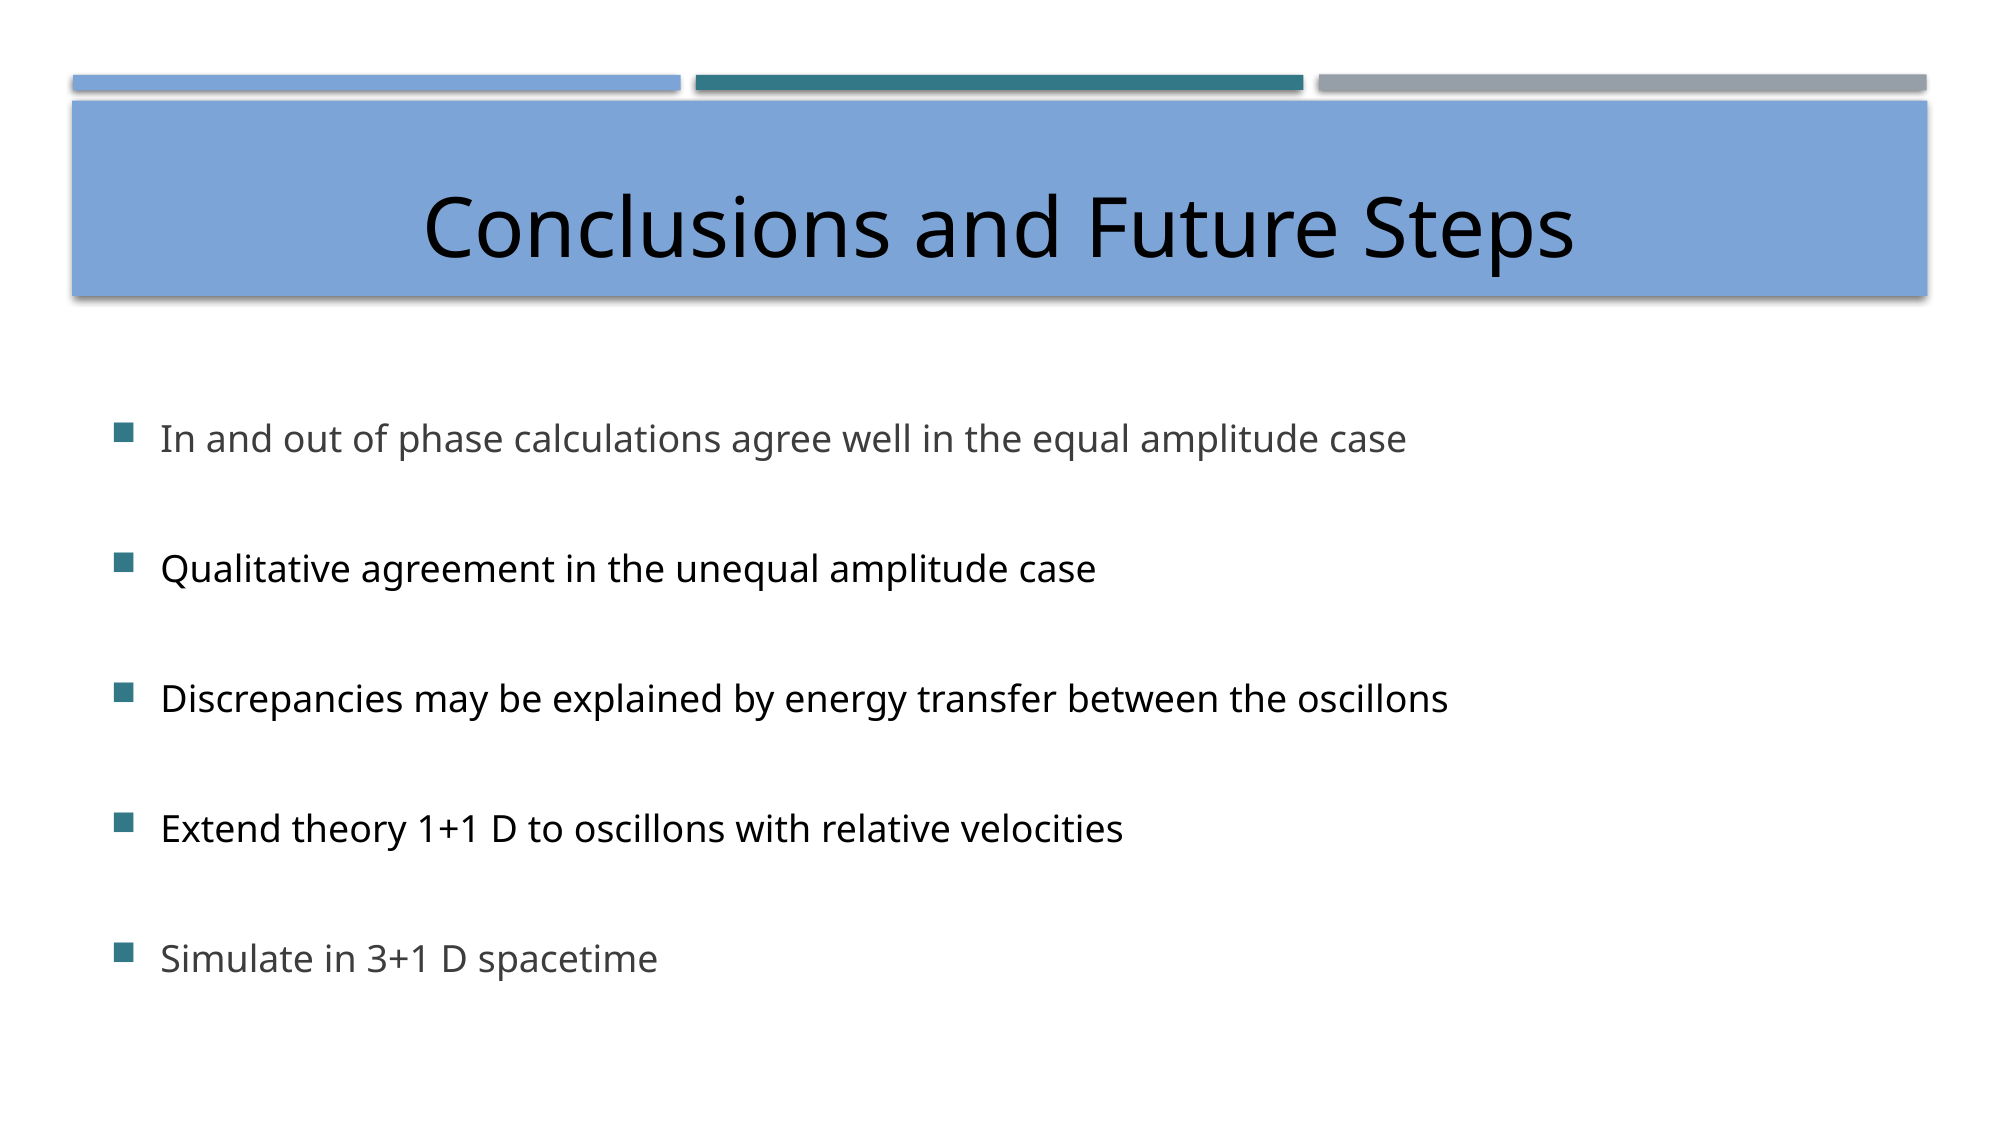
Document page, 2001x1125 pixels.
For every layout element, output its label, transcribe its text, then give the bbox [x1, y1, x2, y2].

list In and out of phase calculations agree well in the equal amplitude case Qualitative agreement in the unequal amplitude case Discrepancies may be explained by energy transfer between the oscillons Extend theory 1+1 D to oscillons with relative velocities Simulate in 3+1 D spacetime [95, 322, 1905, 1073]
title Conclusions and Future Steps [95, 115, 1905, 282]
